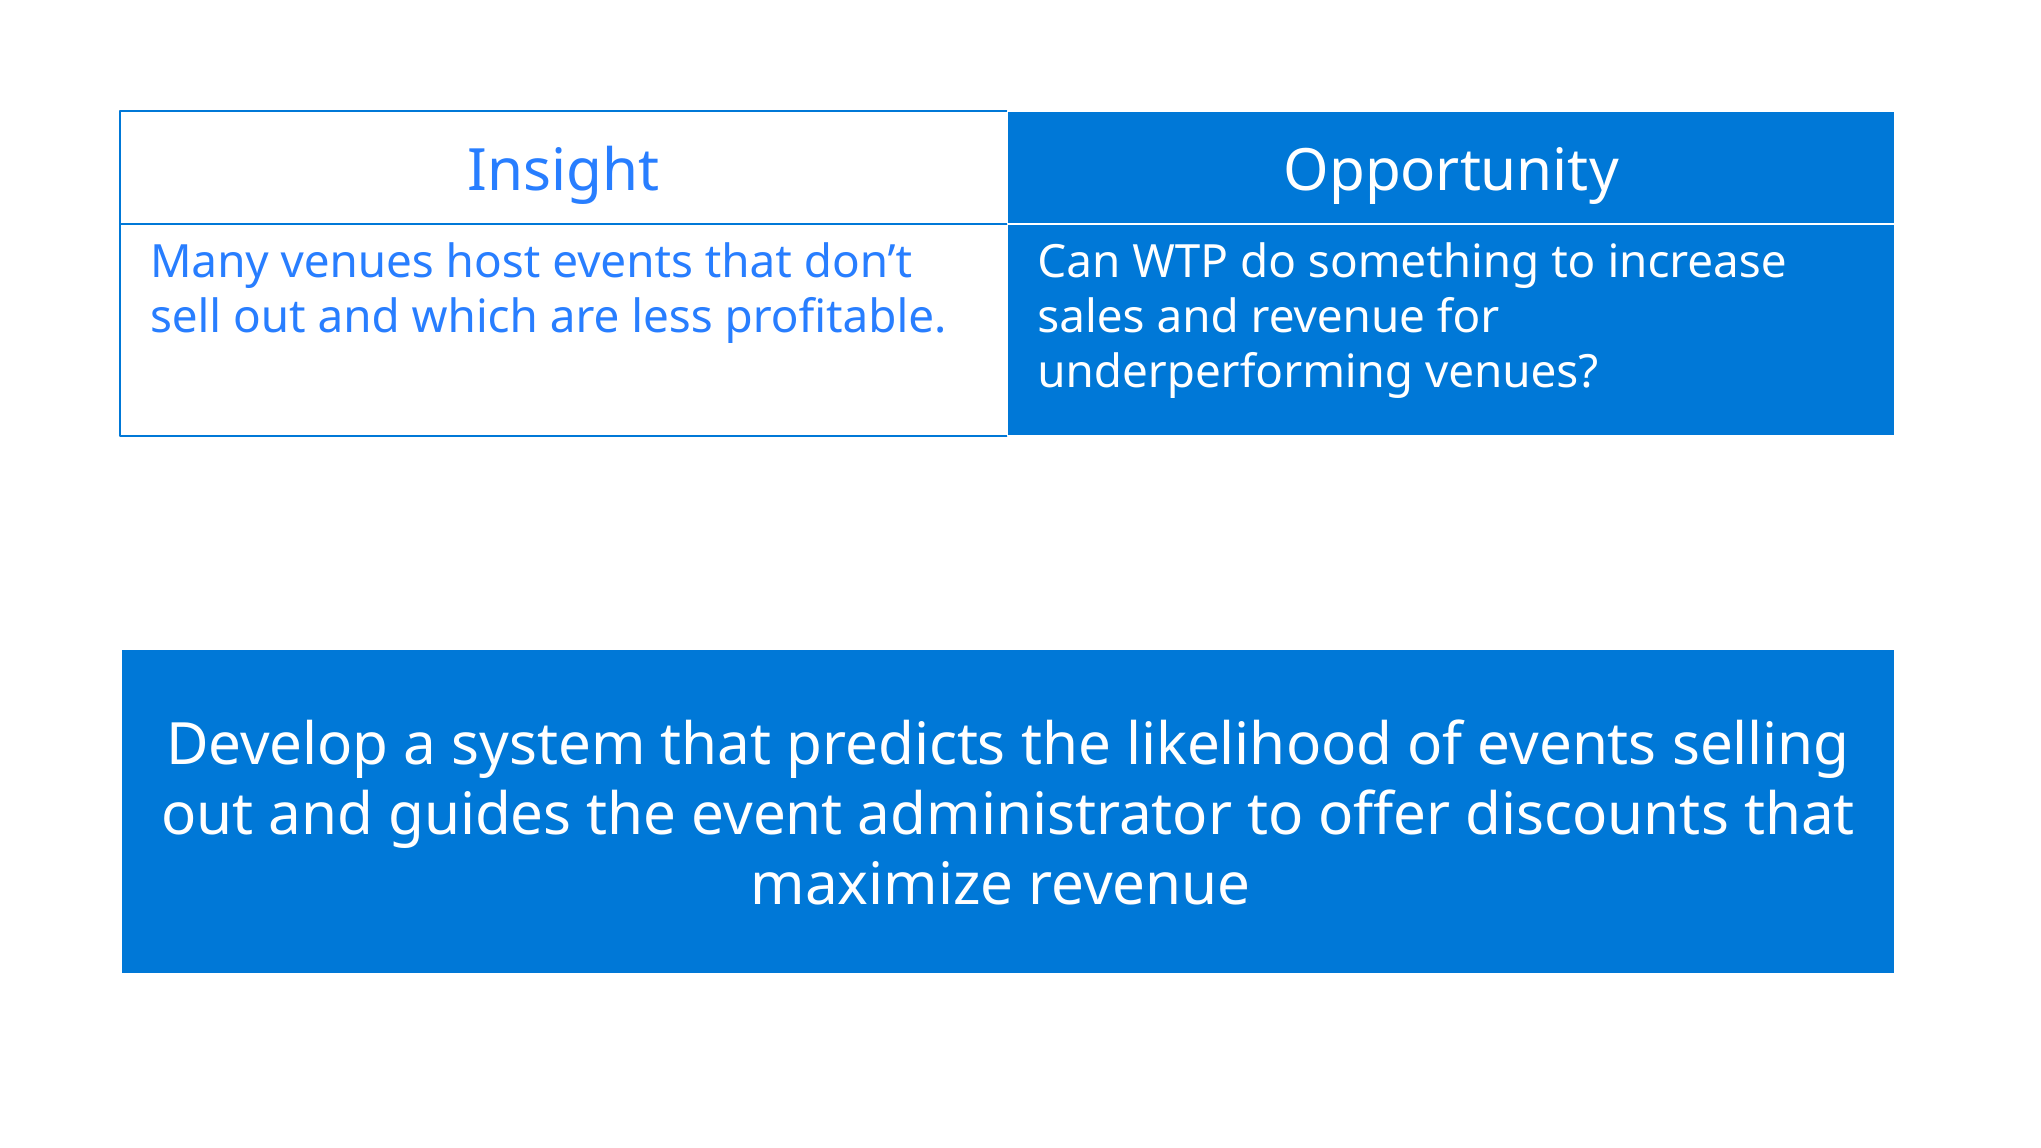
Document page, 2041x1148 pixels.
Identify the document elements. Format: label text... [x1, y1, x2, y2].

text_box Insight [119, 110, 1007, 225]
text_box Many venues host events that don’t sell out and which are less profitable. [119, 225, 1007, 437]
text_box Opportunity [1007, 110, 1896, 225]
text_box Develop a system that predicts the likelihood of events selling out and guides the event administrator to offer discounts that maximize revenue [120, 648, 1896, 975]
text_box Can WTP do something to increase sales and revenue for underperforming venues? [1007, 225, 1896, 437]
